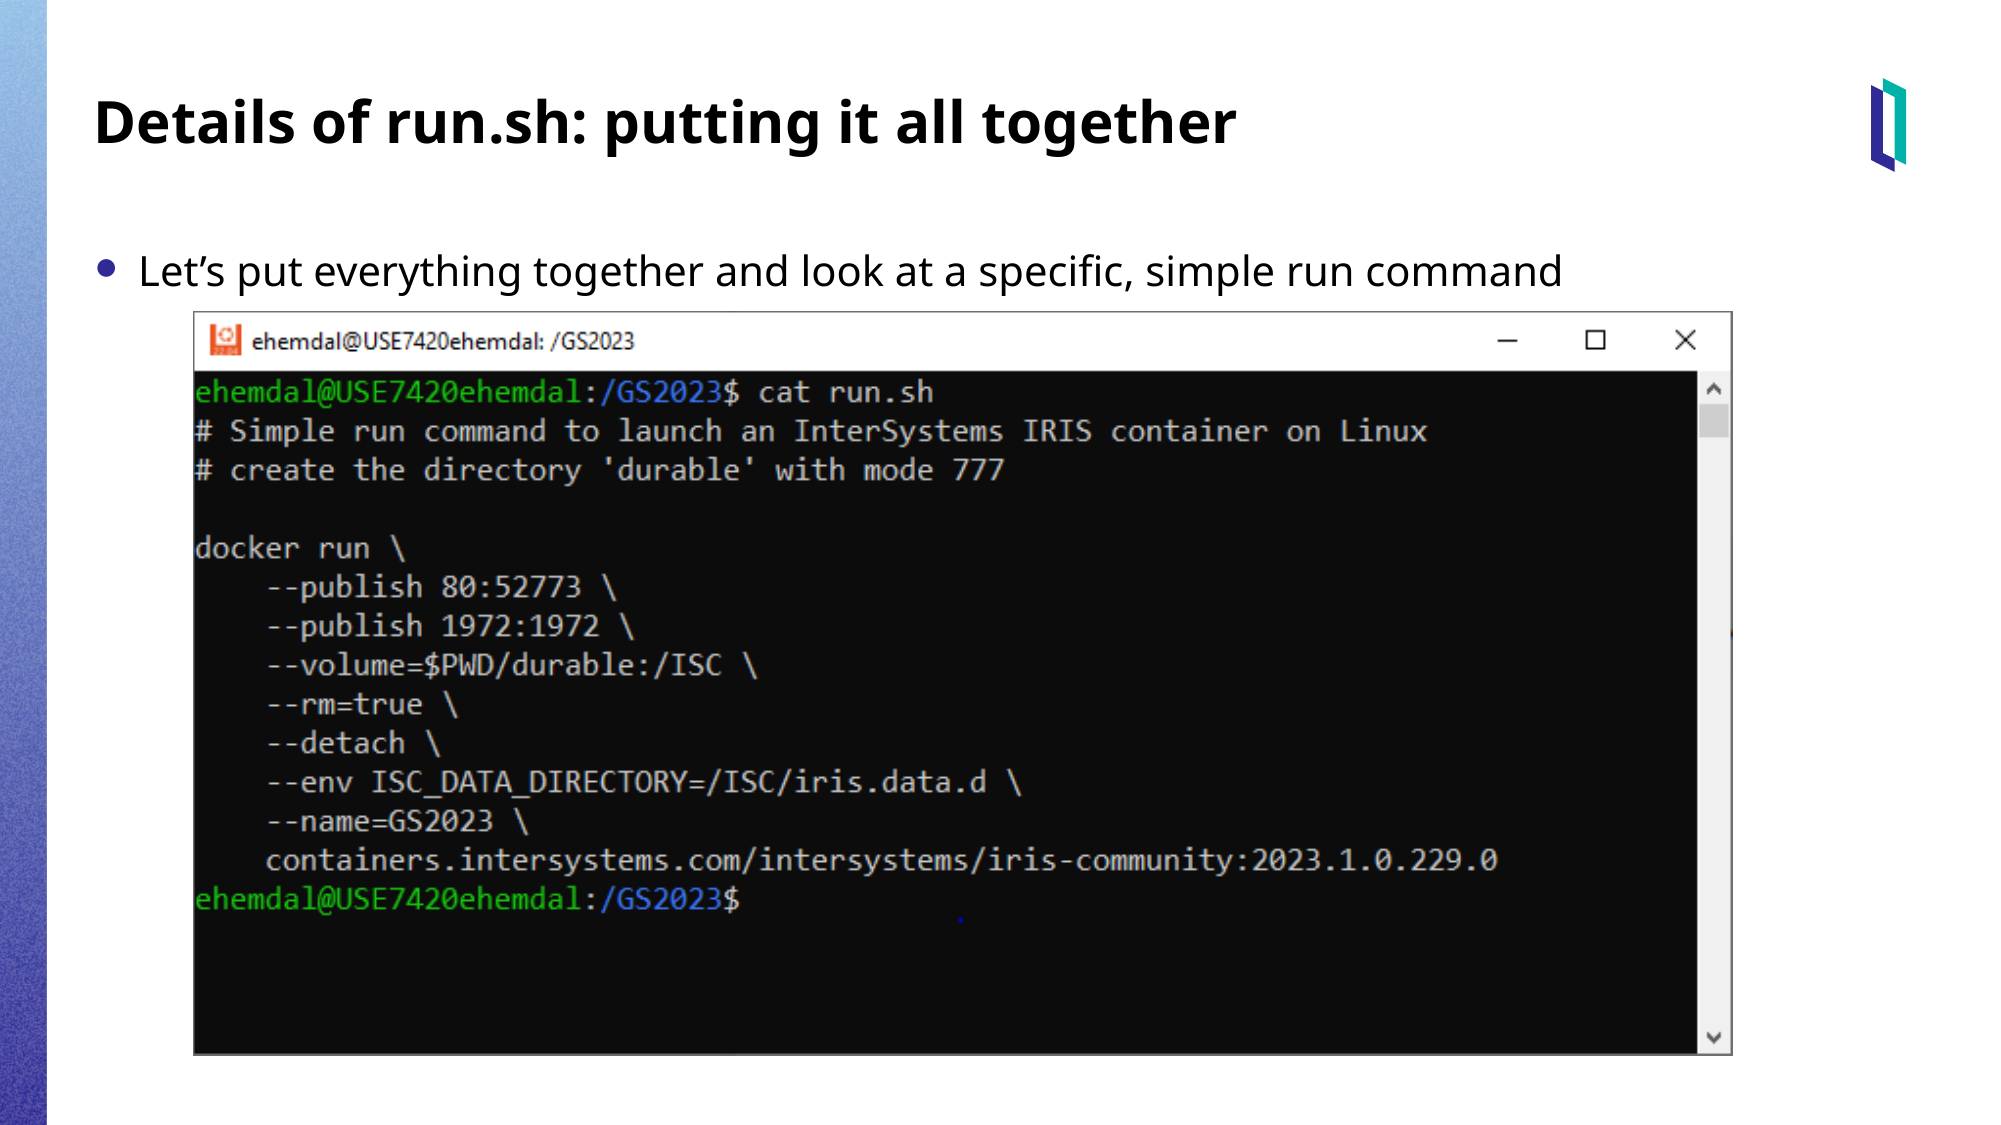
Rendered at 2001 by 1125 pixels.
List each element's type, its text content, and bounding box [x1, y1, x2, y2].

picture [193, 311, 1733, 1056]
title Details of run.sh: putting it all together [93, 62, 1907, 188]
list Let’s put everything together and look at a specific, simple run command [93, 249, 1907, 312]
